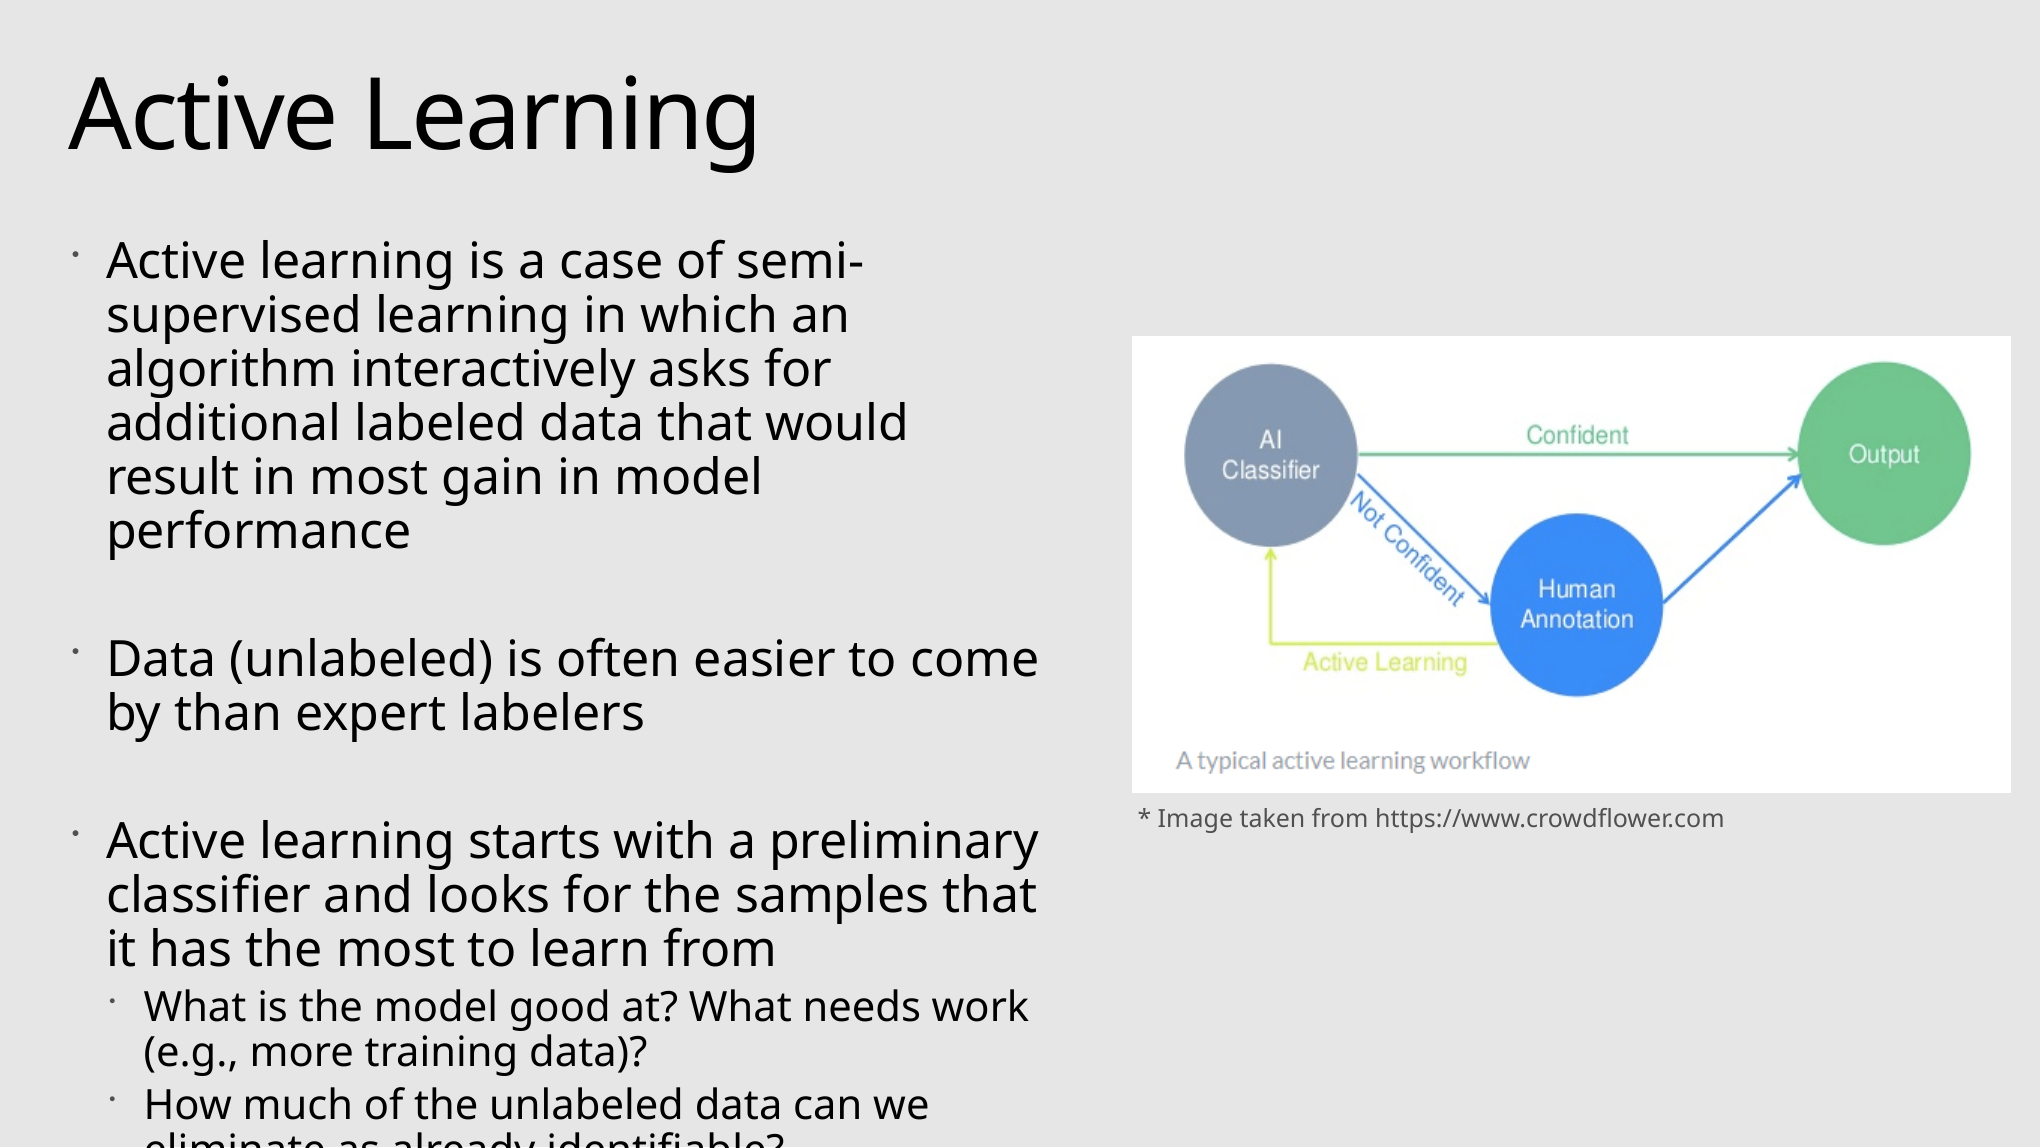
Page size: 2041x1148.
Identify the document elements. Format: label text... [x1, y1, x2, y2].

list Active learning is a case of semi-supervised learning in which an algorithm interactively asks for additional labeled data that would result in most gain in model performance Data (unlabeled) is often easier to come by than expert labelers Active learning starts with a preliminary classifier and looks for the samples that it has the most to learn from What is the model good at? What needs work (e.g., more training data)? How much of the unlabeled data can we eliminate as already identifiable? [44, 220, 1070, 1148]
picture [1132, 335, 2011, 793]
title Active Learning [45, 48, 1996, 199]
text_box * Image taken from https://www.crowdflower.com [1107, 792, 1986, 847]
